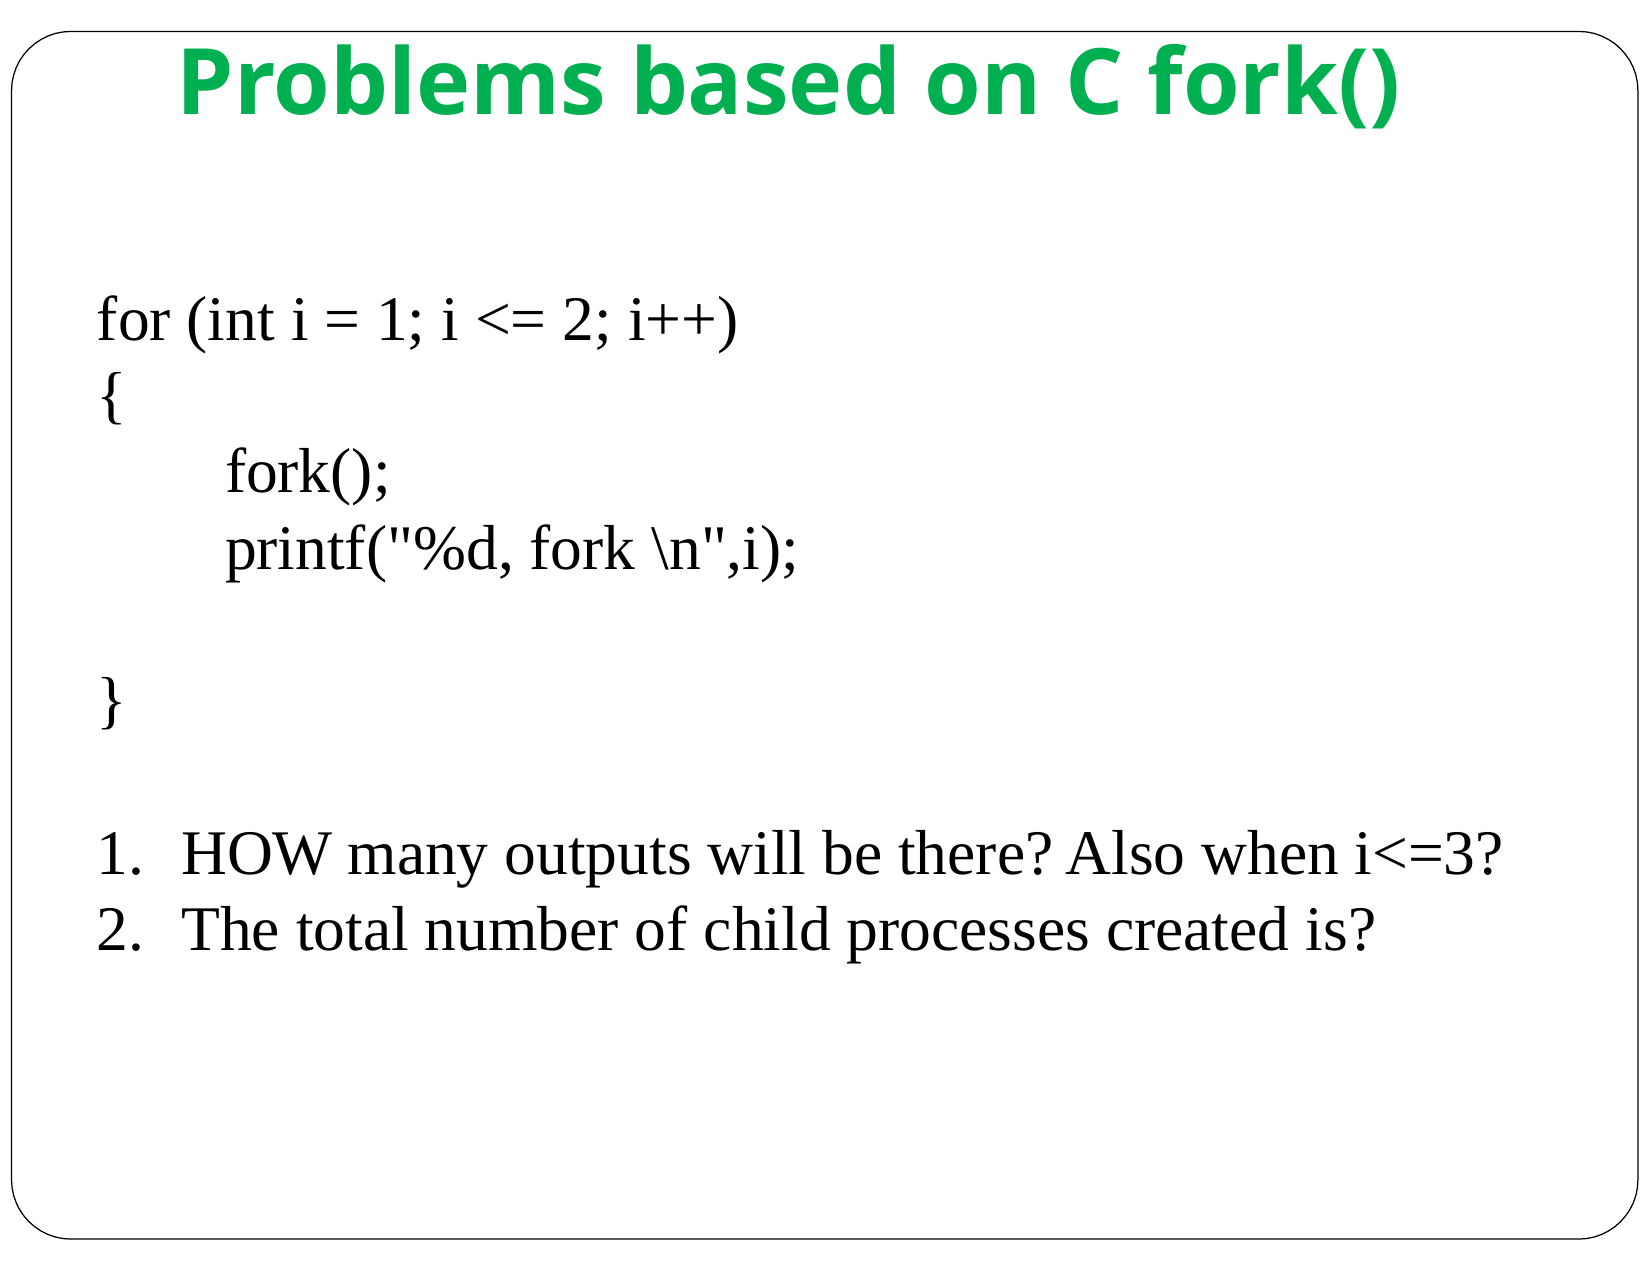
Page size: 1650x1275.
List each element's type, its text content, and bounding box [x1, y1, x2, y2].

title Problems based on C fork() [176, 22, 1545, 134]
list for (int i = 1; i <= 2; i++) { fork(); printf("%d, fork \n",i); } HOW many outputs will be there? Also when i<=3? The total number of child processes created is? [96, 276, 1554, 1047]
